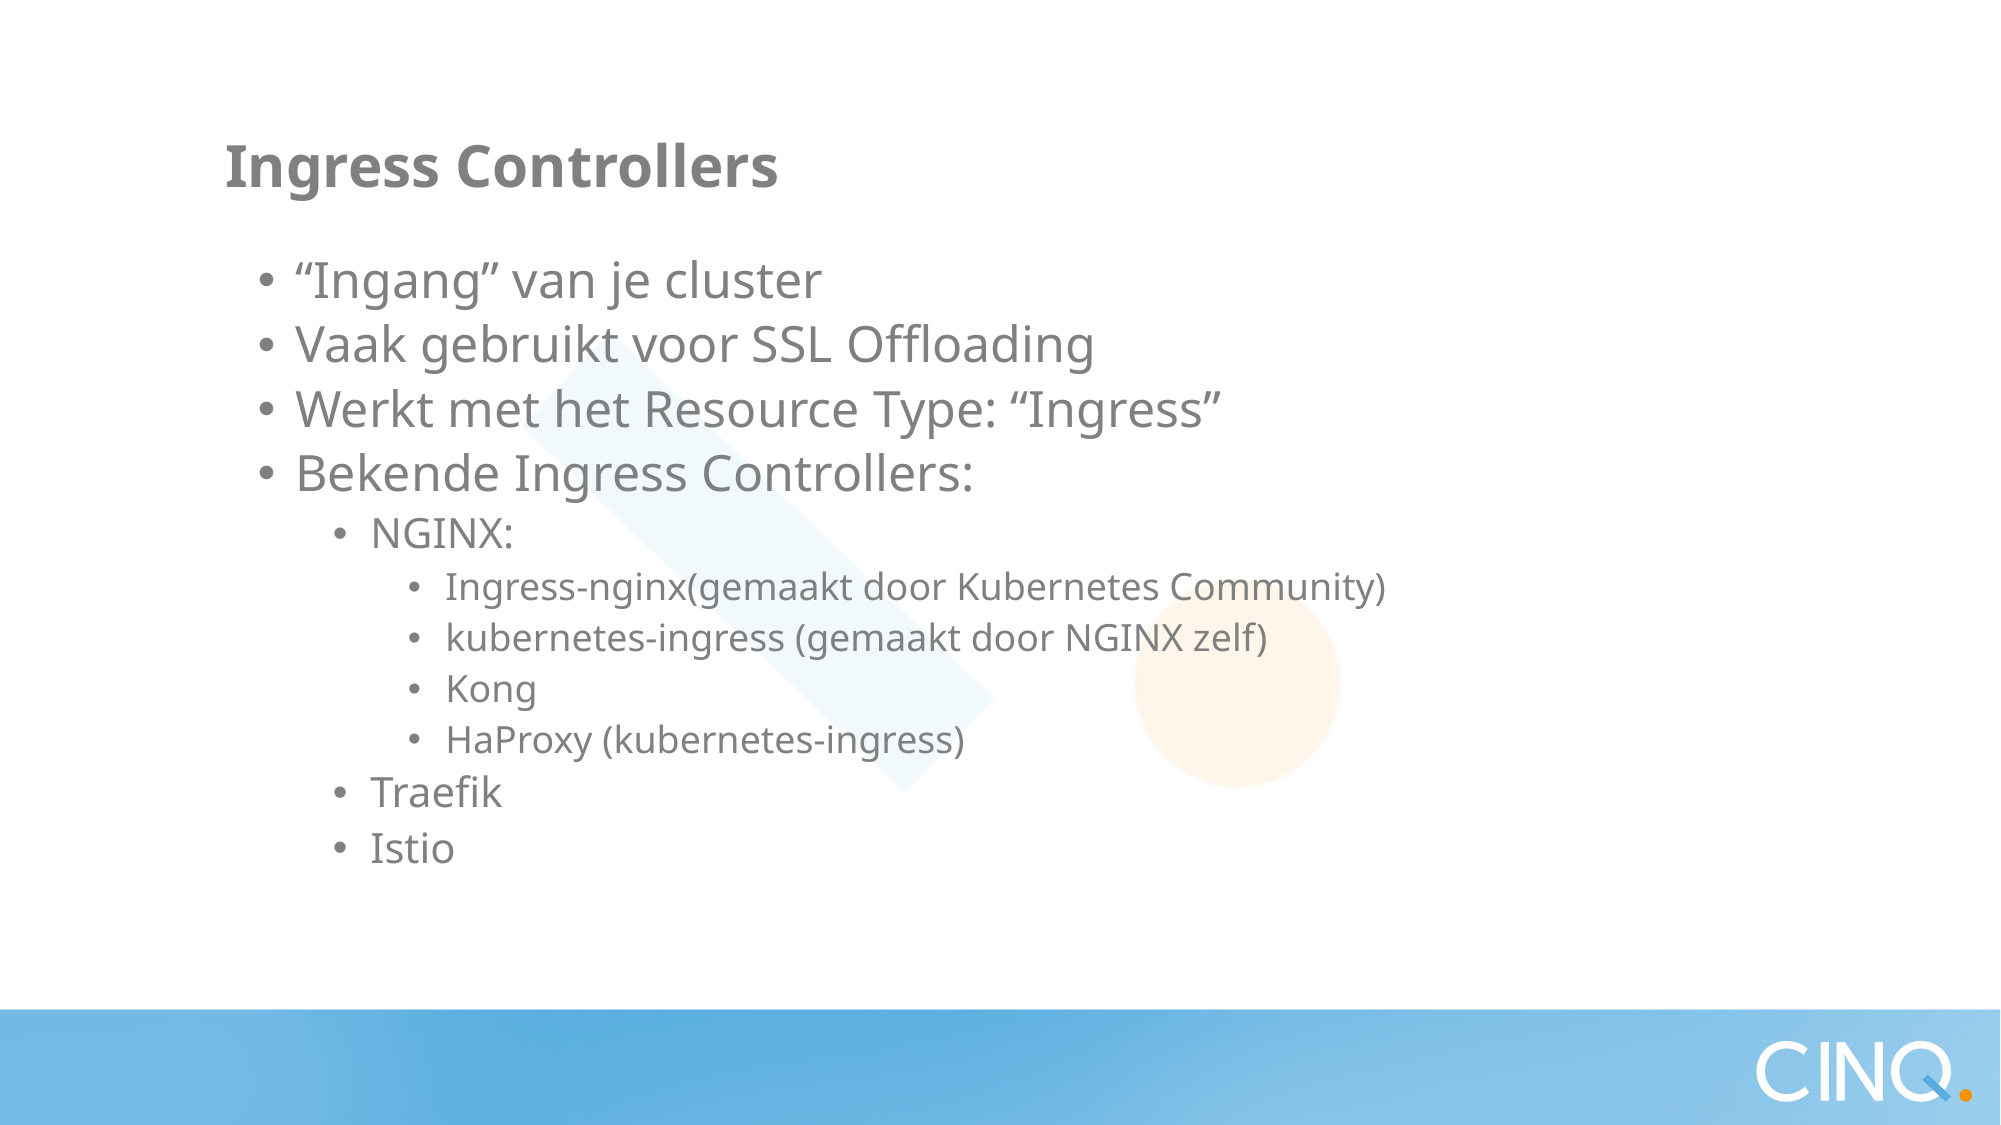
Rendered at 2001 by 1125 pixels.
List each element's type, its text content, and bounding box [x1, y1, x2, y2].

list “Ingang” van je cluster Vaak gebruikt voor SSL Offloading Werkt met het Resource Type: “Ingress” Bekende Ingress Controllers: NGINX: Ingress-nginx(gemaakt door Kubernetes Community) kubernetes-ingress (gemaakt door NGINX zelf) Kong HaProxy (kubernetes-ingress) Traefik Istio [167, 247, 1893, 962]
title Ingress Controllers [210, 132, 1141, 204]
picture [0, 0, 2001, 1125]
